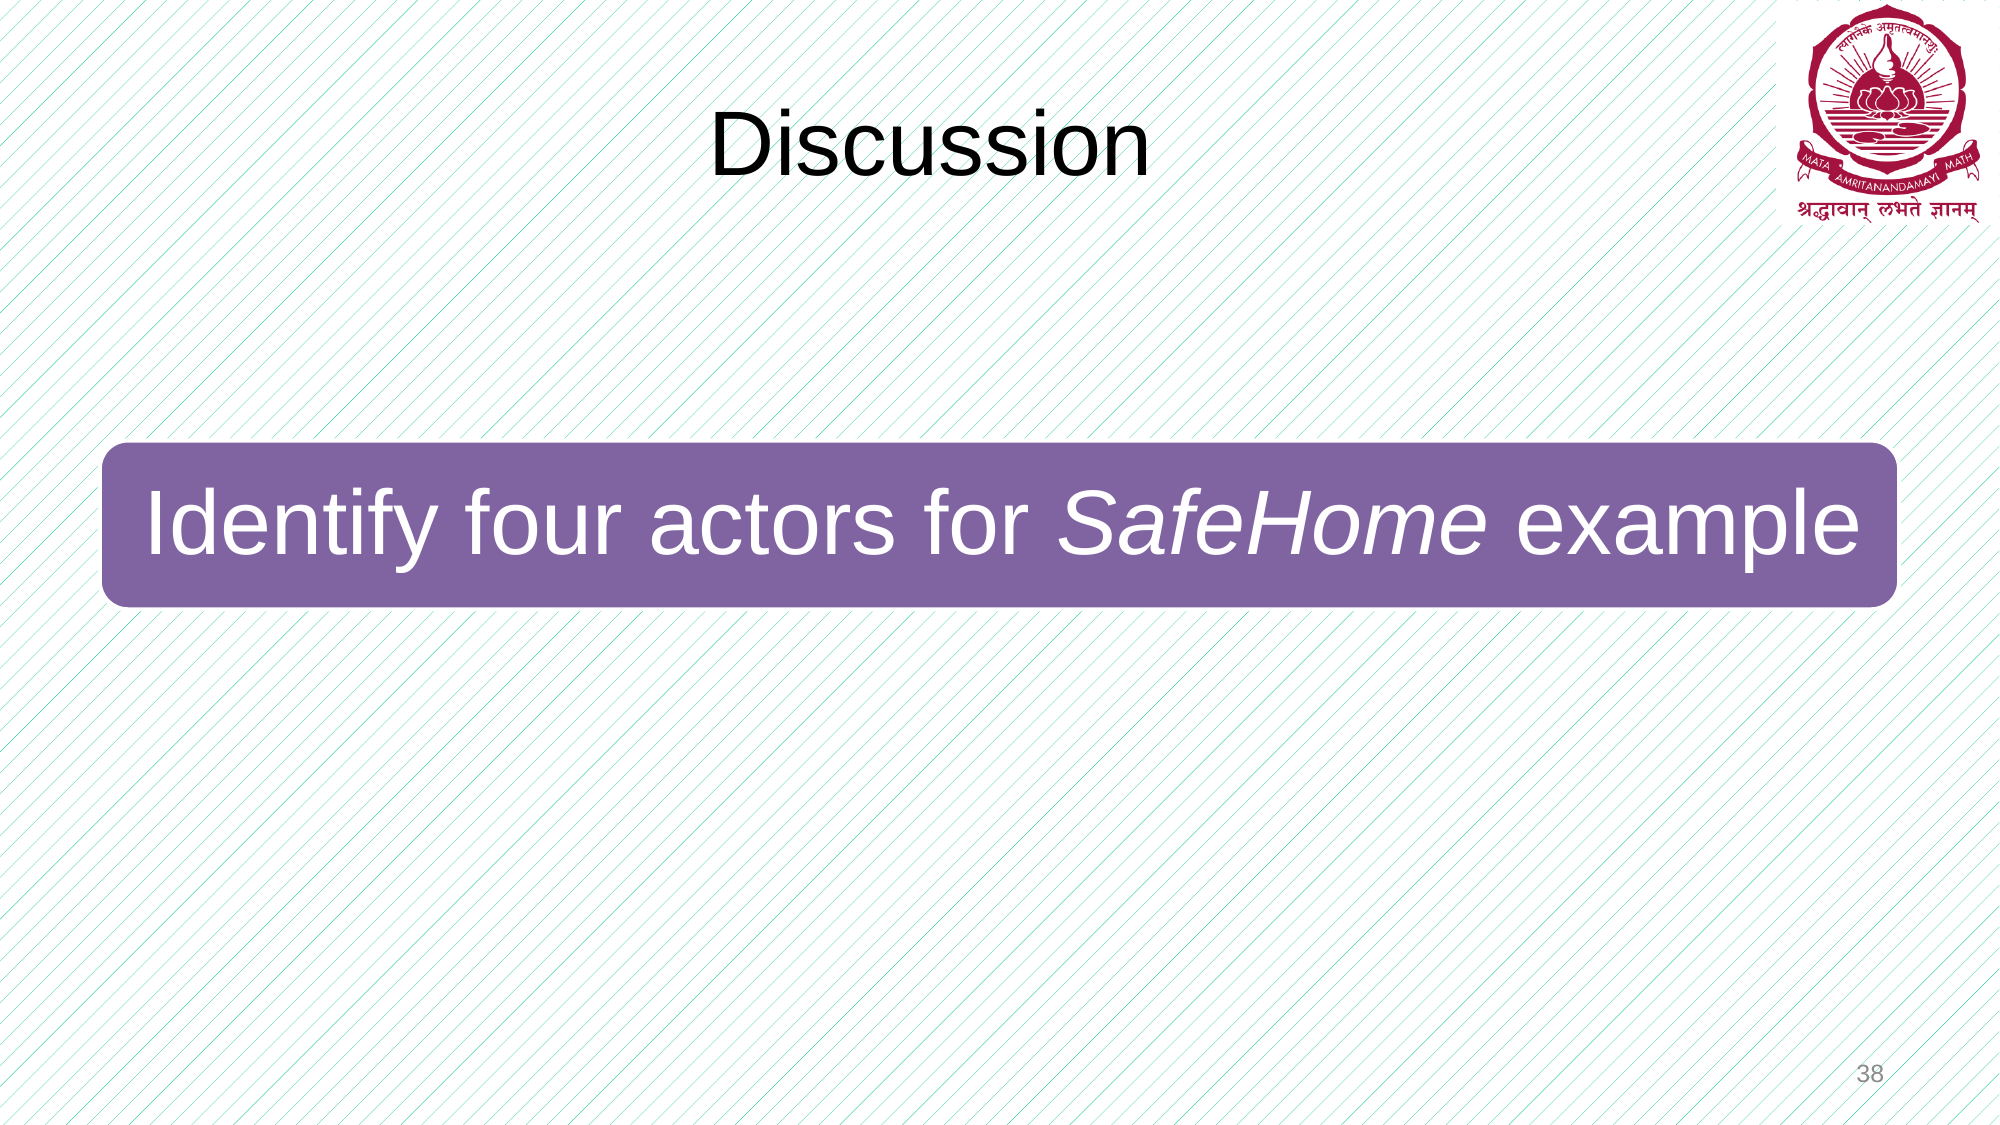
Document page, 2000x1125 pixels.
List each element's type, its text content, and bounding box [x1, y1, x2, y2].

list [99, 387, 1900, 663]
picture [1776, 1, 2000, 225]
slide_number 38 [1432, 1042, 1900, 1103]
title Discussion [99, 45, 1763, 233]
